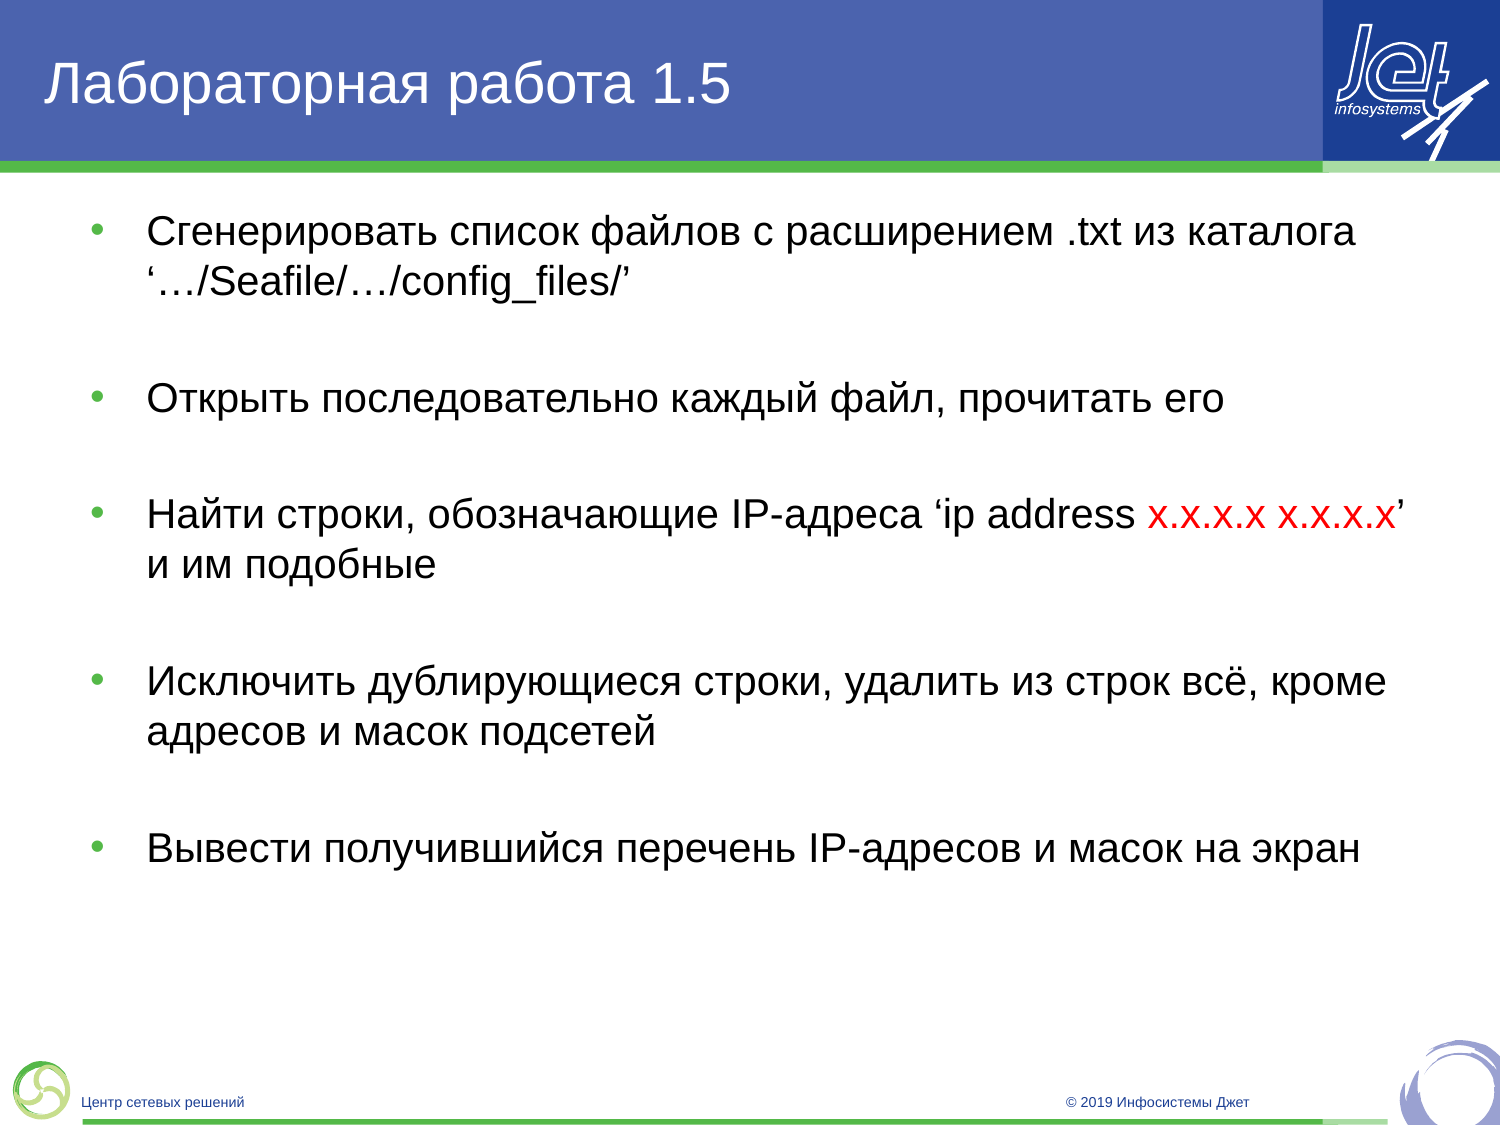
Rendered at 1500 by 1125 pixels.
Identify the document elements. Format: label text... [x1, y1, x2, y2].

list Сгенерировать список файлов с расширением .txt из каталога ‘…/Seafile/…/config_files/’ Открыть последовательно каждый файл, прочитать его Найти строки, обозначающие IP-адреса ‘ip address x.x.x.x x.x.x.x’ и им подобные Исключить дублирующиеся строки, удалить из строк всё, кроме адресов и масок подсетей Вывести получившийся перечень IP-адресов и масок на экран [75, 196, 1425, 906]
title Лабораторная работа 1.5 [29, 21, 1294, 140]
